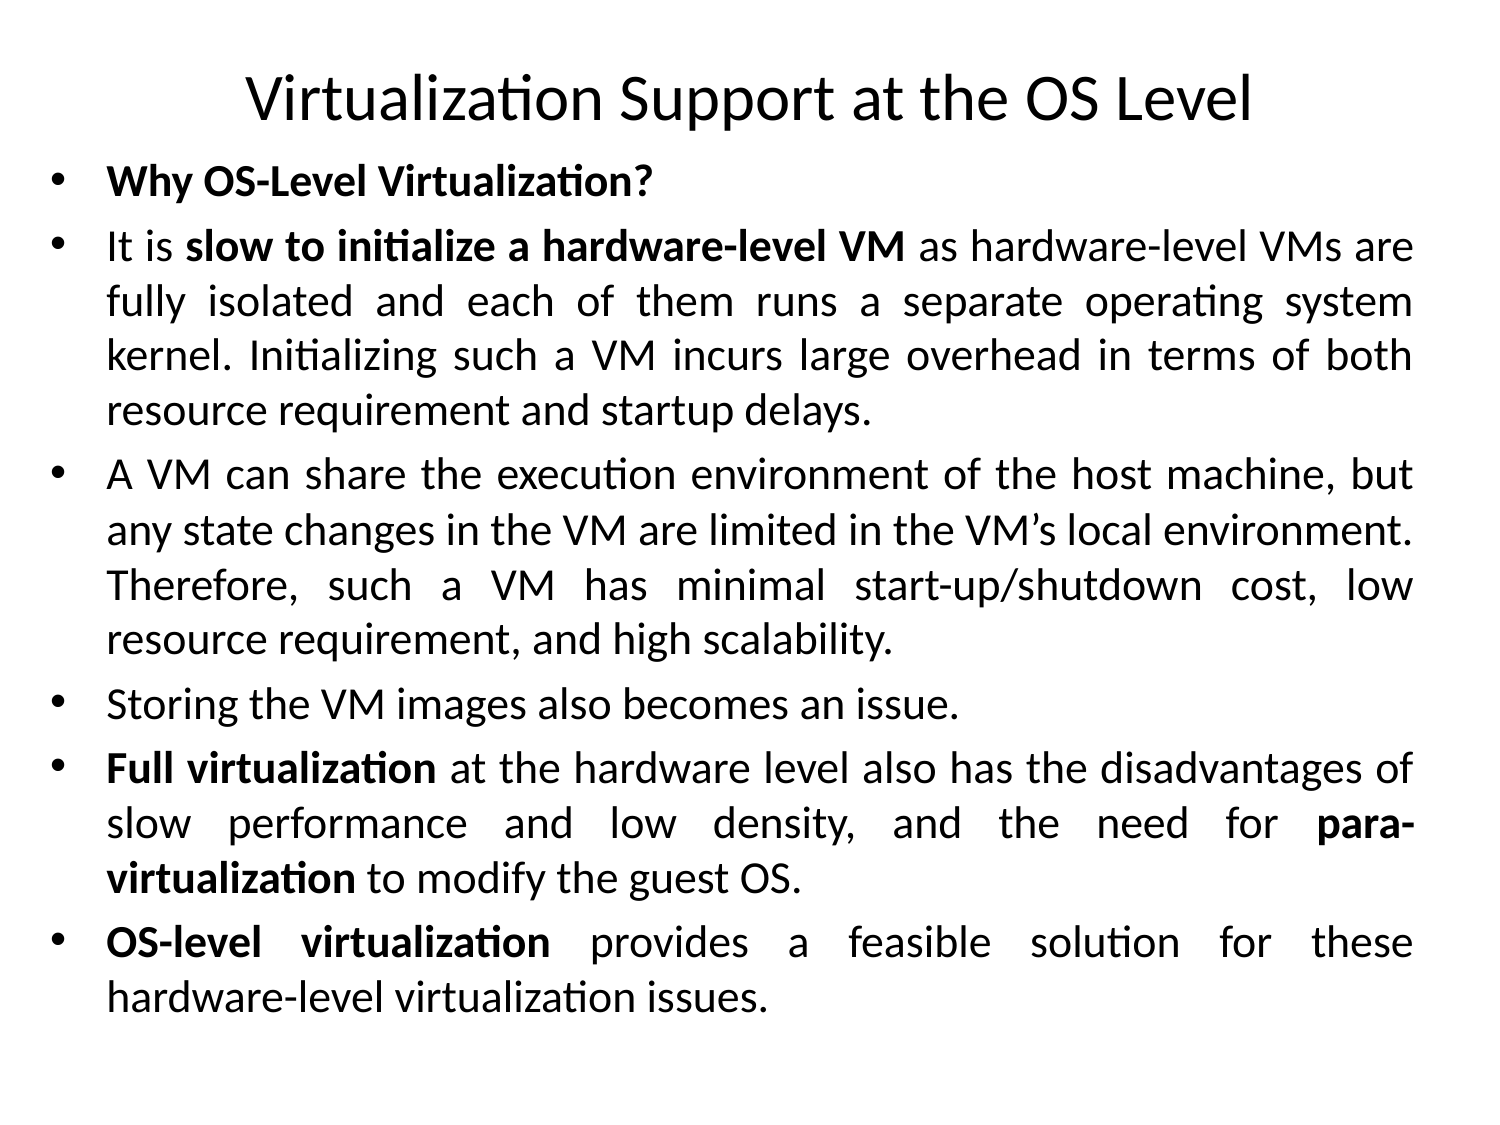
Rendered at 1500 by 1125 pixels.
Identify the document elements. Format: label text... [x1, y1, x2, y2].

title Virtualization Support at the OS Level [75, 0, 1425, 143]
list Why OS-Level Virtualization? It is slow to initialize a hardware-level VM as hardware-level VMs are fully isolated and each of them runs a separate operating system kernel. Initializing such a VM incurs large overhead in terms of both resource requirement and startup delays. A VM can share the execution environment of the host machine, but any state changes in the VM are limited in the VM’s local environment. Therefore, such a VM has minimal start-up/shutdown cost, low resource requirement, and high scalability. Storing the VM images also becomes an issue. Full virtualization at the hardware level also has the disadvantages of slow performance and low density, and the need for para-virtualization to modify the guest OS. OS-level virtualization provides a feasible solution for these hardware-level virtualization issues. [35, 143, 1430, 961]
